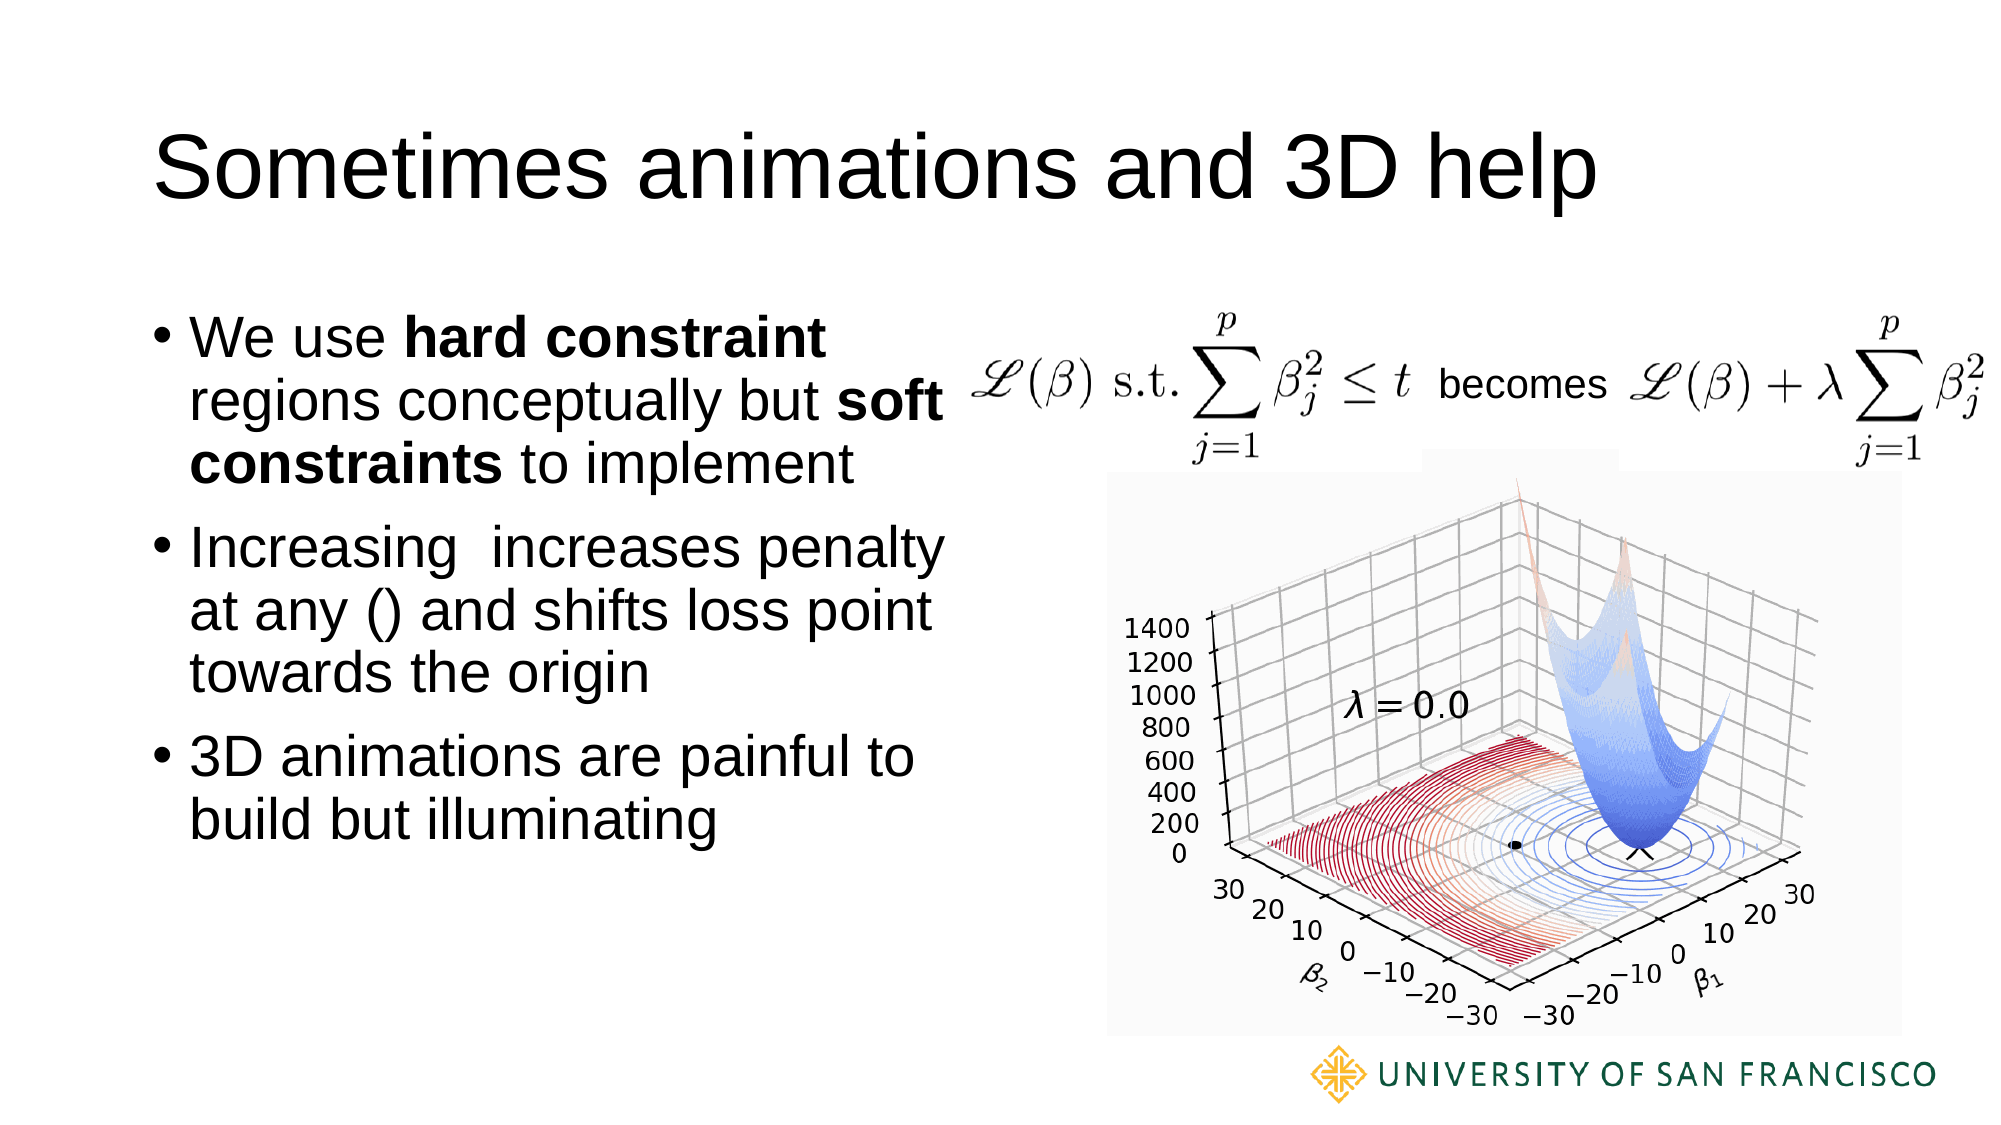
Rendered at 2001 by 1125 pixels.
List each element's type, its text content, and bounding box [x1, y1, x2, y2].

picture [964, 305, 2000, 1036]
title Sometimes animations and 3D help [137, 59, 1863, 278]
text_box becomes [1423, 349, 1619, 414]
